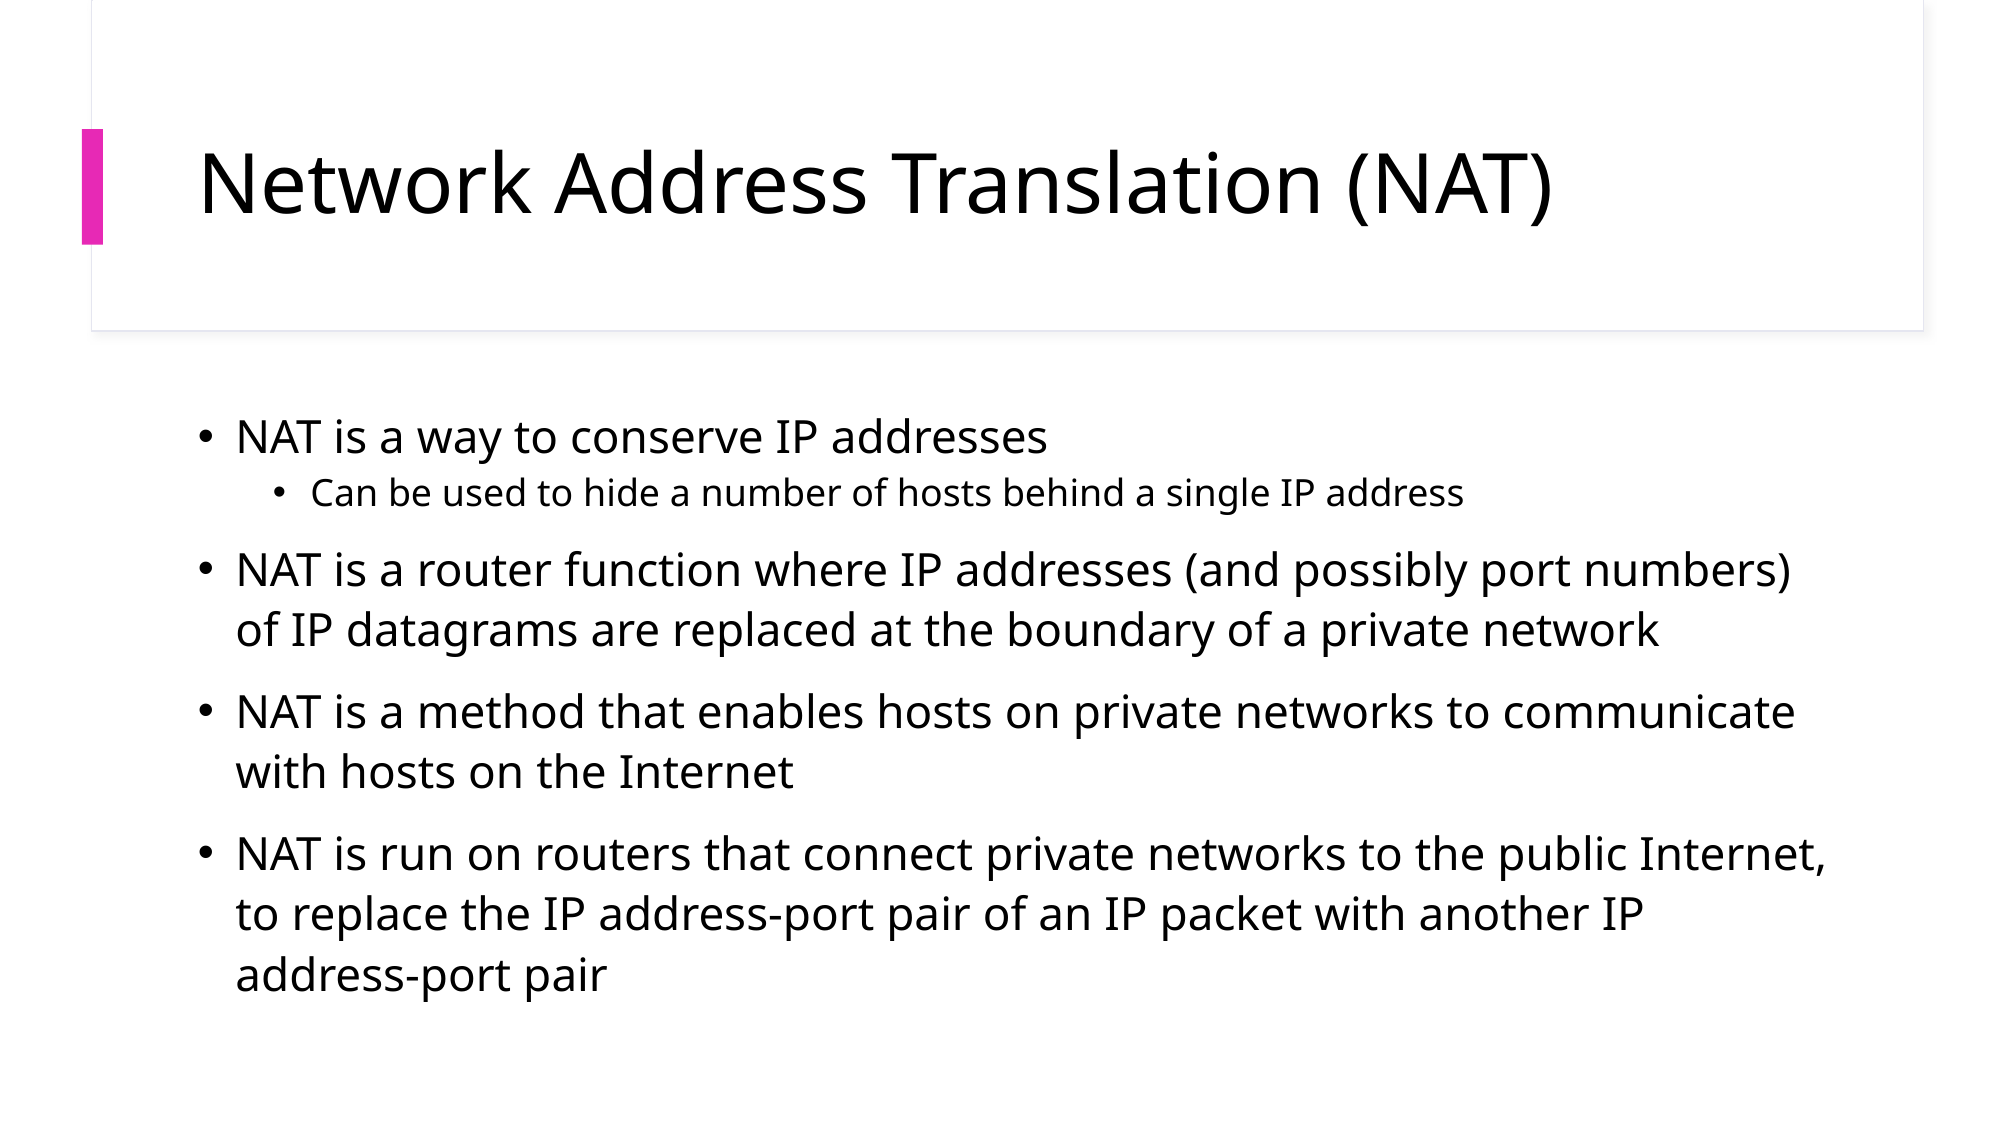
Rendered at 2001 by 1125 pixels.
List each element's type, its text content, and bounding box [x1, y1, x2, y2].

list NAT is a way to conserve IP addresses Can be used to hide a number of hosts behind a single IP address NAT is a router function where IP addresses (and possibly port numbers) of IP datagrams are replaced at the boundary of a private network NAT is a method that enables hosts on private networks to communicate with hosts on the Internet NAT is run on routers that connect private networks to the public Internet, to replace the IP address-port pair of an IP packet with another IP address-port pair [183, 406, 1851, 1013]
title Network Address Translation (NAT) [183, 90, 1851, 284]
